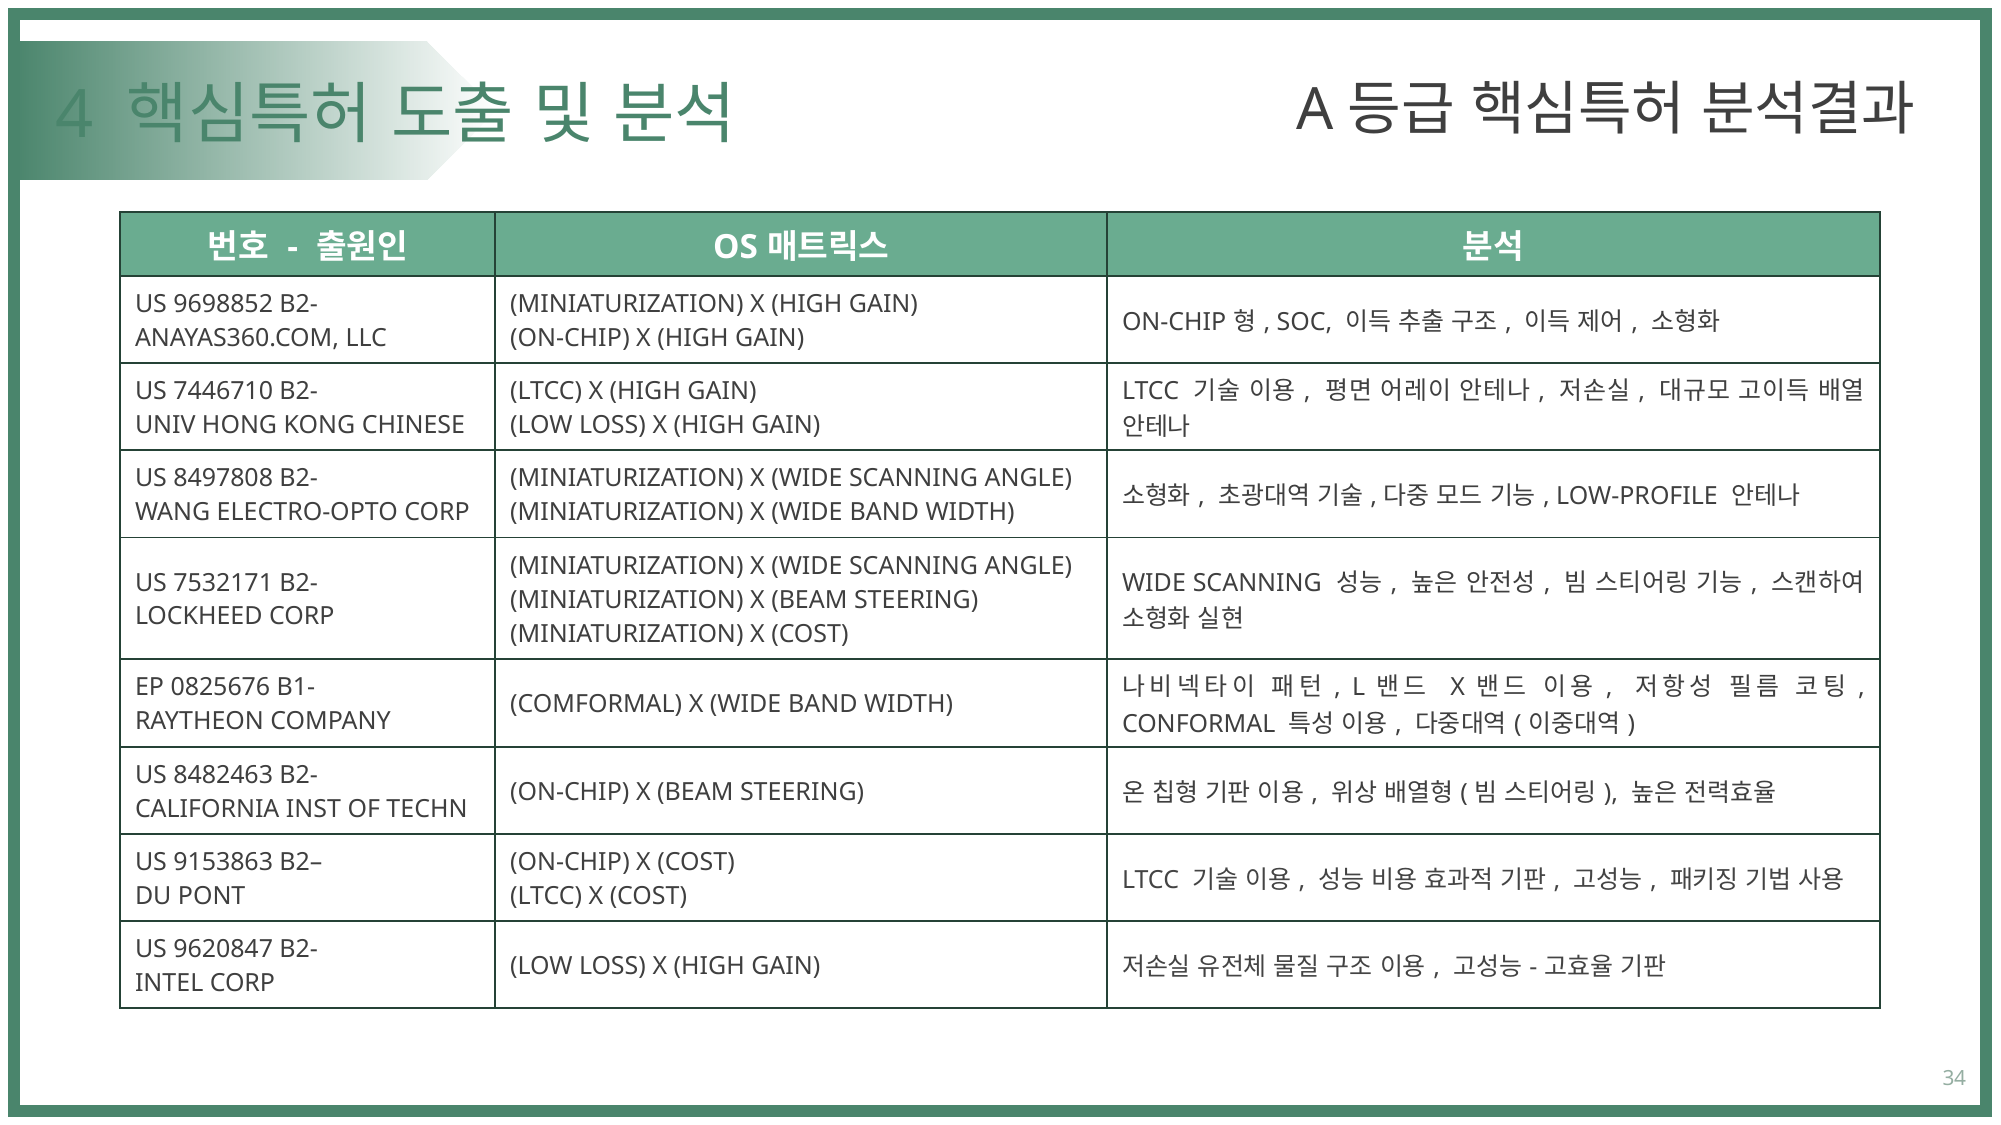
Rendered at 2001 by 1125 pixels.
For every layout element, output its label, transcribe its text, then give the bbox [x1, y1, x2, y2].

table_cell 온 칩형 기판 이용, 위상 배열형(빔 스티어링), 높은 전력효율 [1108, 748, 1879, 833]
table_cell US 8497808 B2- WANG ELECTRO-OPTO CORP [121, 451, 494, 537]
table_cell EP 0825676 B1- RAYTHEON COMPANY [121, 660, 494, 746]
table_cell US 8482463 B2- CALIFORNIA INST OF TECHN [121, 748, 494, 833]
list A등급 핵심특허 분석결과 [1030, 64, 1931, 156]
table_cell (ON-CHIP) X (COST) (LTCC) X (COST) [496, 835, 1106, 920]
table_cell (MINIATURIZATION) X (WIDE SCANNING ANGLE) (MINIATURIZATION) X (WIDE BAND WIDTH) [496, 451, 1106, 537]
table_header OS매트릭스 [496, 213, 1106, 275]
table_cell US 7446710 B2- UNIV HONG KONG CHINESE [121, 364, 494, 449]
table_cell (ON-CHIP) X (BEAM STEERING) [496, 748, 1106, 833]
table_header 번호 - 출원인 [121, 213, 494, 275]
title 4 핵심특허 도출 및 분석 [40, 64, 839, 156]
table_cell 저손실 유전체 물질 구조 이용, 고성능-고효율 기판 [1108, 922, 1879, 1007]
table_cell US 7532171 B2- LOCKHEED CORP [121, 538, 494, 658]
table_cell (LOW LOSS) X (HIGH GAIN) [496, 922, 1106, 1007]
table_cell US 9620847 B2- INTEL CORP [121, 922, 494, 1007]
table_header 분석 [1108, 213, 1879, 275]
table_cell (LTCC) X (HIGH GAIN) (LOW LOSS) X (HIGH GAIN) [496, 364, 1106, 449]
table_cell US 9153863 B2– DU PONT [121, 835, 494, 920]
table_cell (MINIATURIZATION) X (HIGH GAIN) (ON-CHIP) X (HIGH GAIN) [496, 277, 1106, 362]
table_cell (COMFORMAL) X (WIDE BAND WIDTH) [496, 660, 1106, 746]
table_cell 나비넥타이 패턴, L밴드 X밴드 이용, 저항성 필름 코팅, CONFORMAL 특성 이용, 다중대역(이중대역) [1108, 660, 1879, 746]
table_cell LTCC 기술 이용, 성능 비용 효과적 기판, 고성능, 패키징 기법 사용 [1108, 835, 1879, 920]
table_cell US 9698852 B2- ANAYAS360.COM, LLC [121, 277, 494, 362]
table_cell LTCC 기술 이용, 평면 어레이 안테나, 저손실, 대규모 고이득 배열 안테나 [1108, 364, 1879, 449]
slide_number 34 [1890, 1048, 1981, 1109]
table_cell ON-CHIP형, SOC, 이득 추출 구조, 이득 제어, 소형화 [1108, 277, 1879, 362]
table_cell (MINIATURIZATION) X (WIDE SCANNING ANGLE) (MINIATURIZATION) X (BEAM STEERING) (MINIATURIZATION) X (COST) [496, 538, 1106, 658]
table_cell WIDE SCANNING 성능, 높은 안전성, 빔 스티어링 기능, 스캔하여 소형화 실현 [1108, 538, 1879, 658]
table_cell 소형화, 초광대역 기술,다중 모드 기능, LOW-PROFILE 안테나 [1108, 451, 1879, 537]
